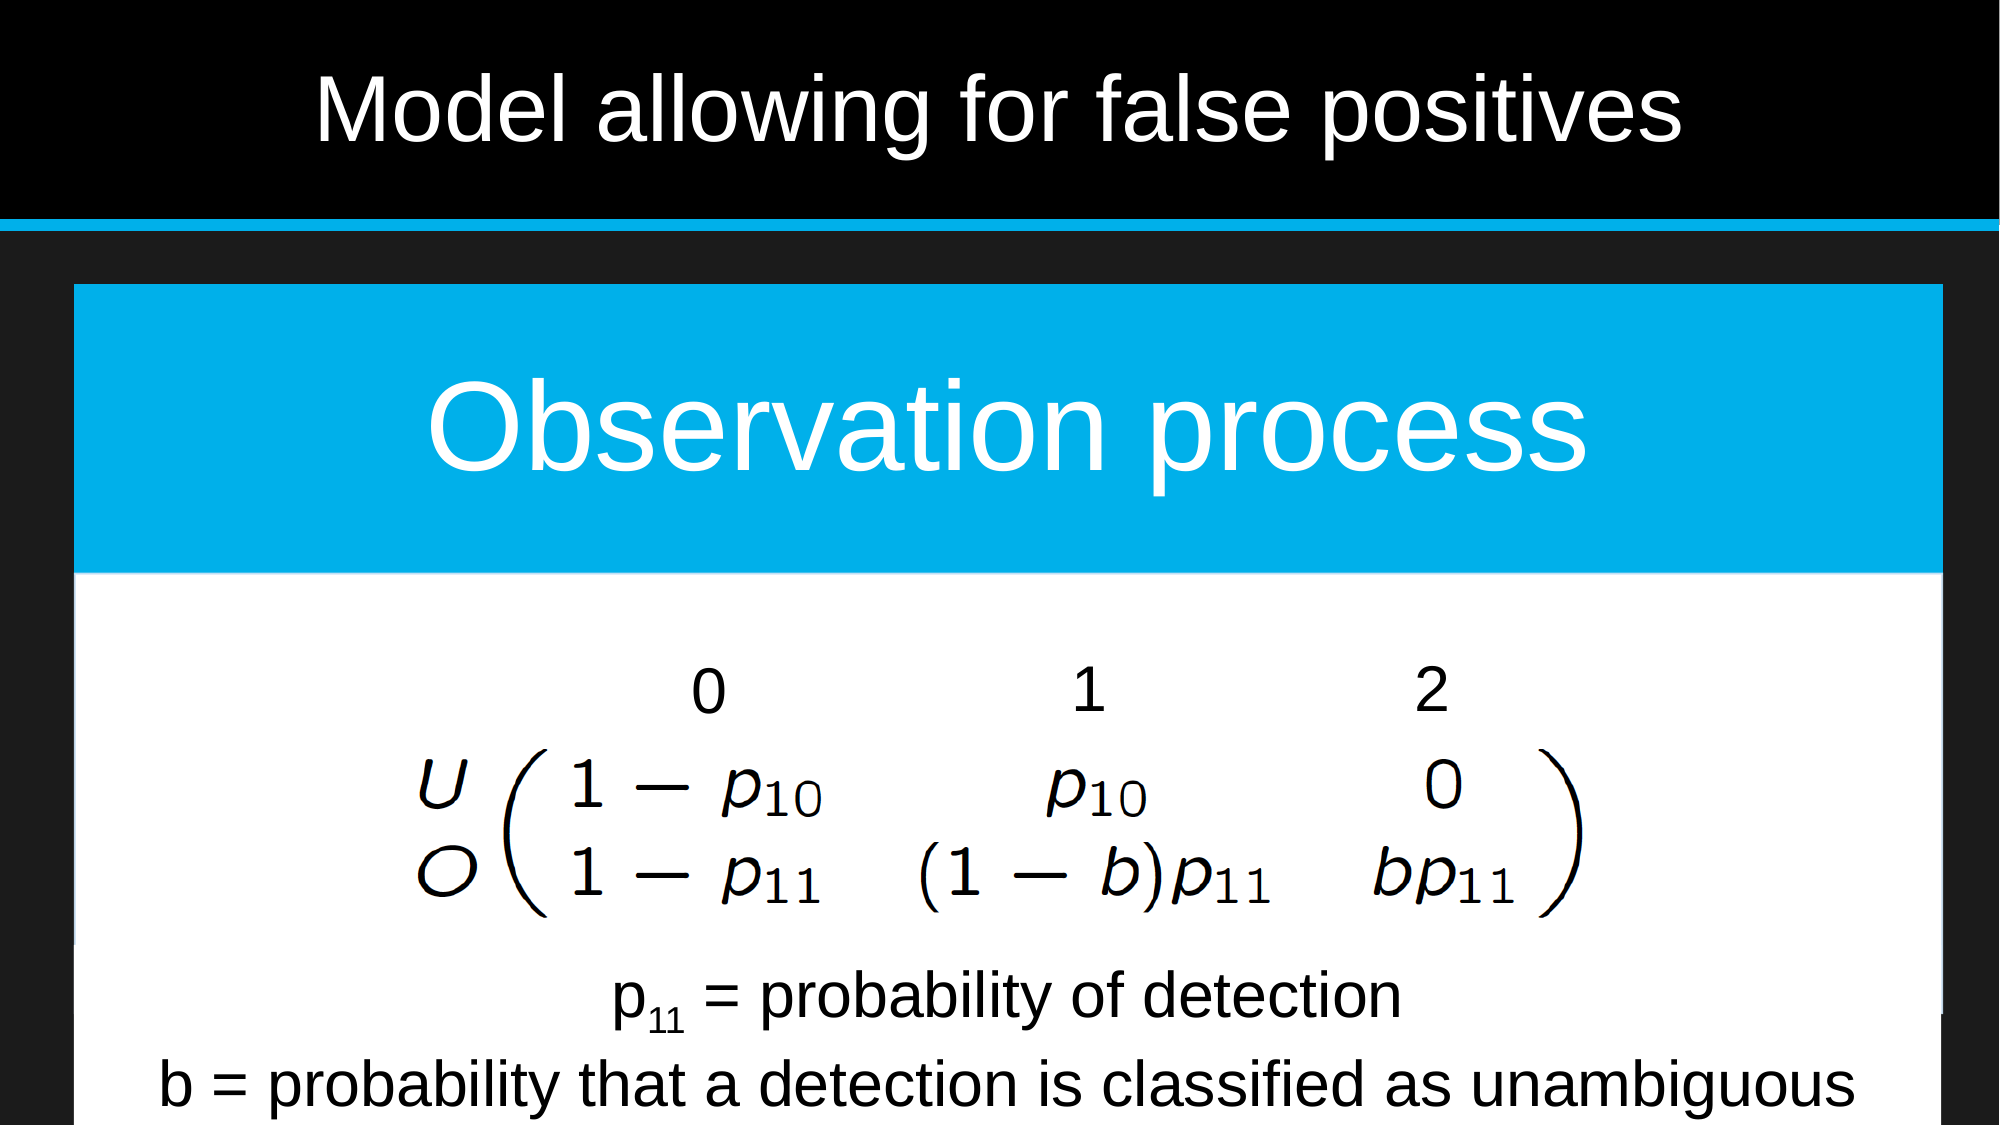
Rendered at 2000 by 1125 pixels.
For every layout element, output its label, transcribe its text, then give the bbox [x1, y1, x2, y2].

text_box p11 = probability of detection b = probability that a detection is classified as unambiguous [73, 944, 1942, 1125]
picture [394, 735, 1610, 933]
title Model allowing for false positives [174, 20, 1825, 201]
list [74, 283, 1943, 1015]
